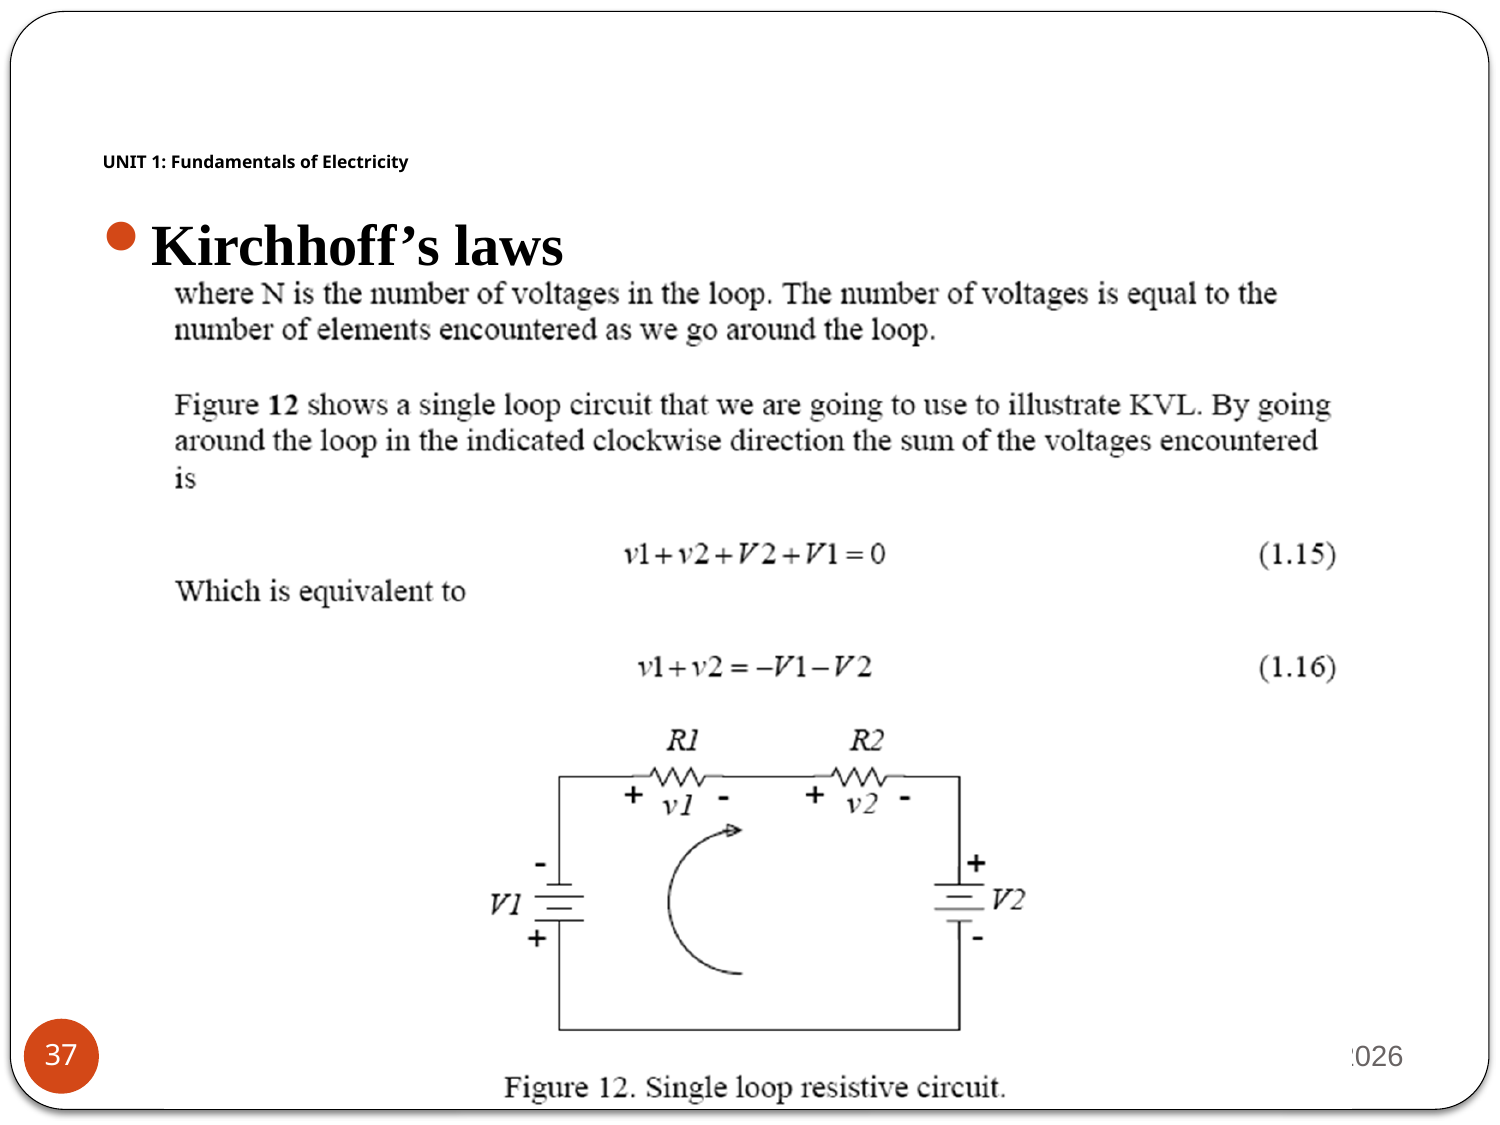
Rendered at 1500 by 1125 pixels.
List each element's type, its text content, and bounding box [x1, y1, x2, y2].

slide_number 37 [23, 1018, 99, 1094]
title UNIT 1: Fundamentals of Electricity [87, 37, 1426, 188]
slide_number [1357, 1015, 1419, 1094]
list Kirchhoff’s laws [87, 199, 1426, 1063]
picture [163, 274, 1352, 1109]
